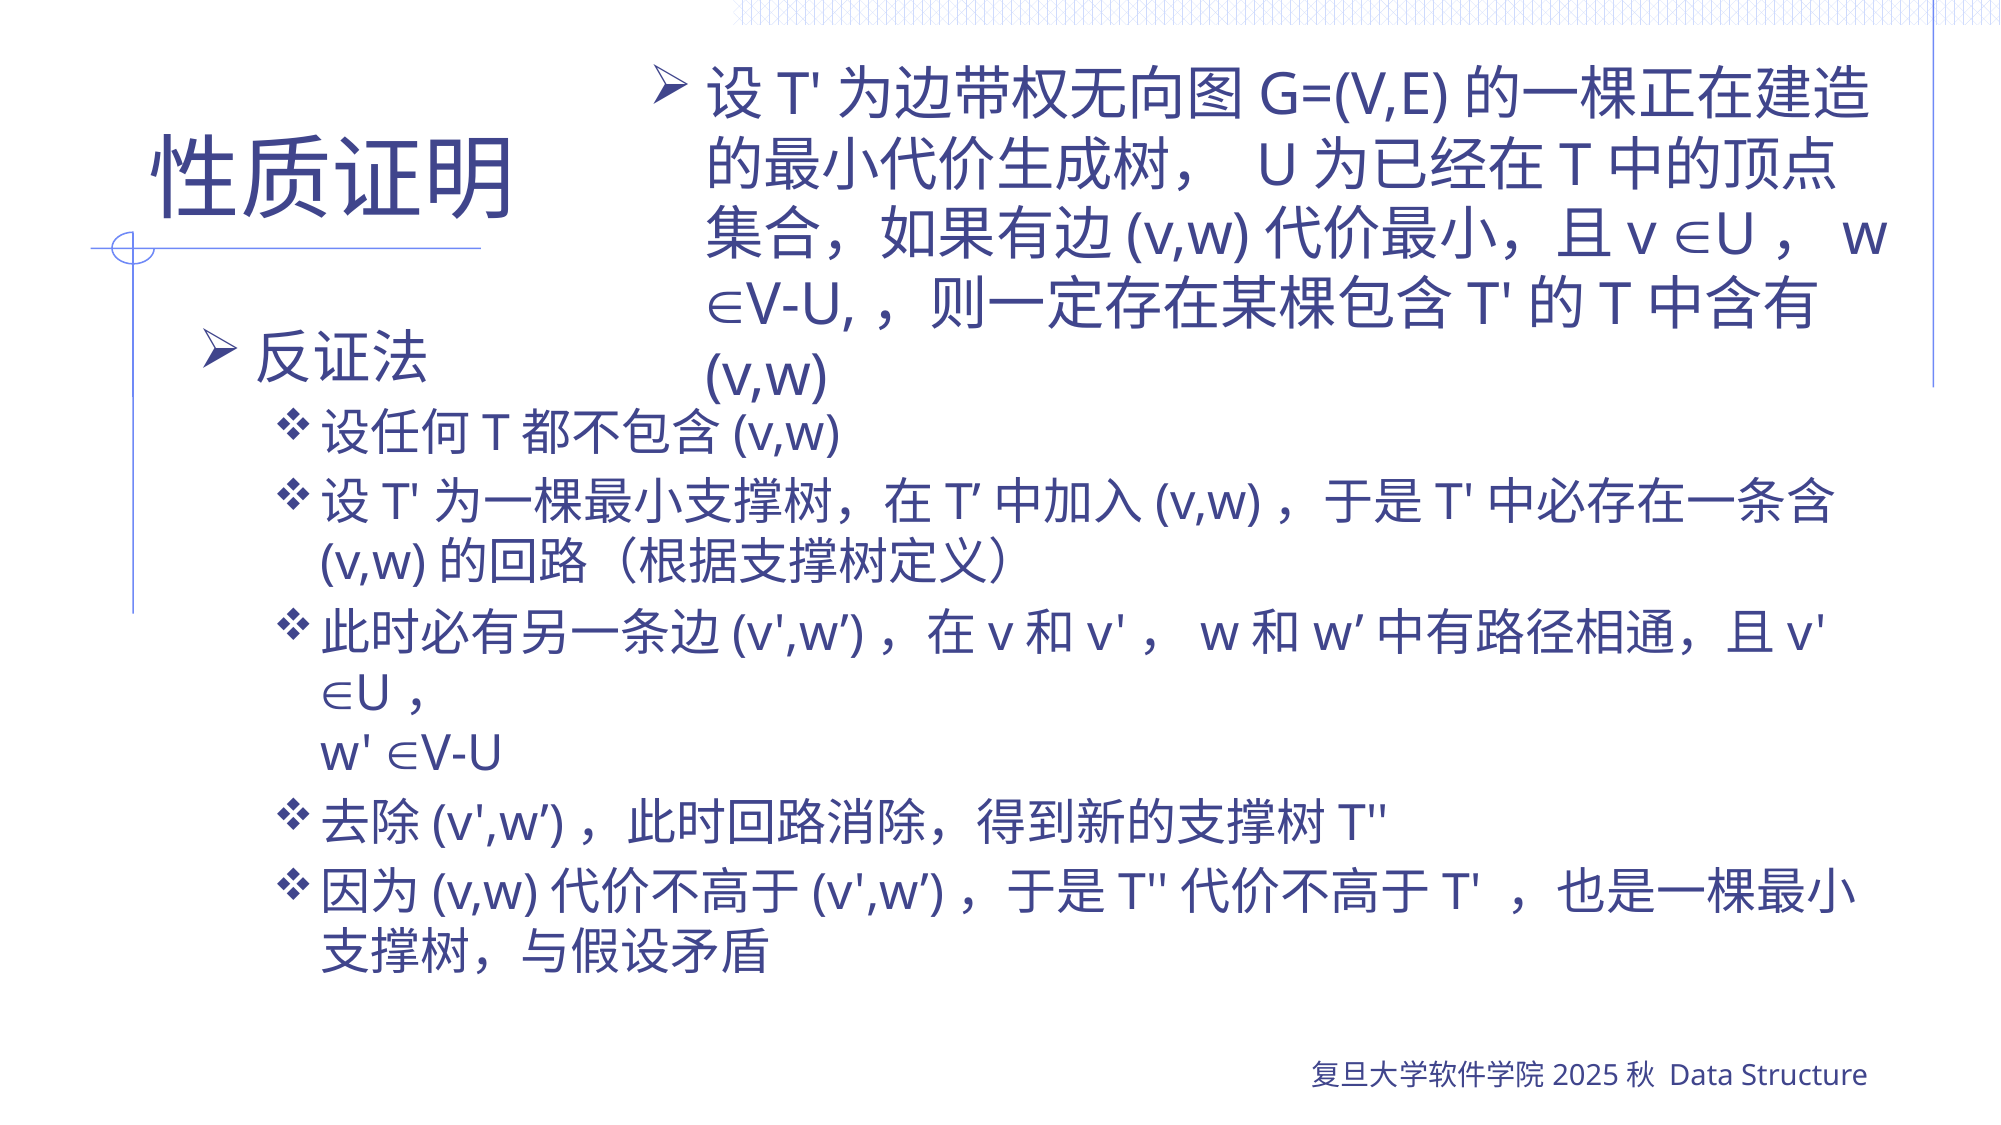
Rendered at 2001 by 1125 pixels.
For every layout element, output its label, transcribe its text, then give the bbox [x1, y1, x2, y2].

list 反证法 设任何T都不包含(v,w) 设T'为一棵最小支撑树，在T’中加入(v,w)，于是T'中必存在一条含(v,w)的回路（根据支撑树定义） 此时必有另一条边(v',w’)，在v和v'，w和w’中有路径相通，且v' U， w' V-U 去除(v',w’)，此时回路消除，得到新的支撑树T'' 因为(v,w)代价不高于(v',w’)，于是T''代价不高于T' ，也是一棵最小支撑树，与假设矛盾 [183, 312, 1884, 988]
title 性质证明 [133, 50, 633, 238]
text_box 设T'为边带权无向图G=(V,E)的一棵正在建造的最小代价生成树， U为已经在T中的顶点集合，如果有边(v,w)代价最小，且v U，w V-U,，则一定存在某棵包含T'的T中含有(v,w) [633, 49, 1909, 374]
